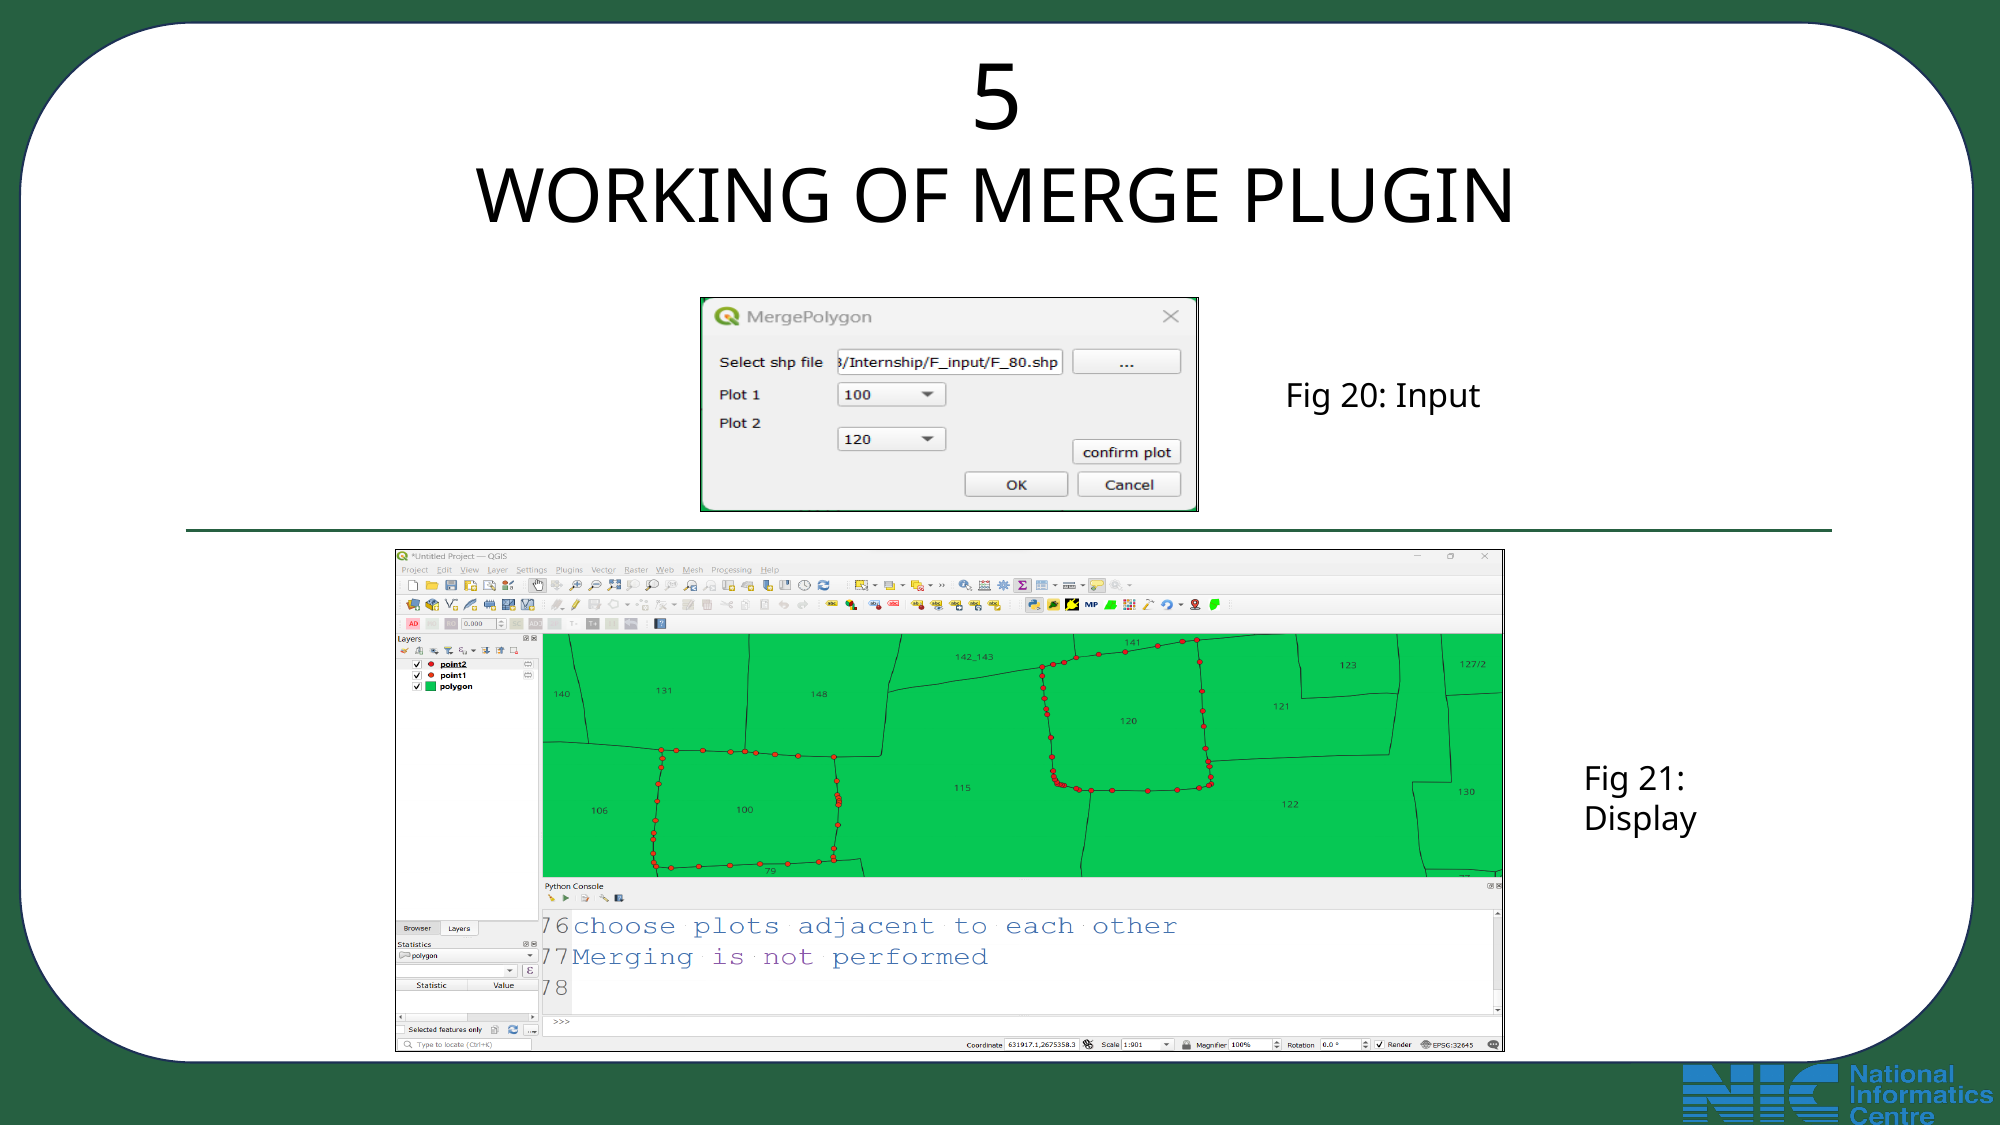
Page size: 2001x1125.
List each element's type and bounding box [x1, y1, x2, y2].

picture [0, 0, 2000, 1125]
text_box [19, 22, 1974, 1063]
text_box [395, 297, 1503, 1052]
